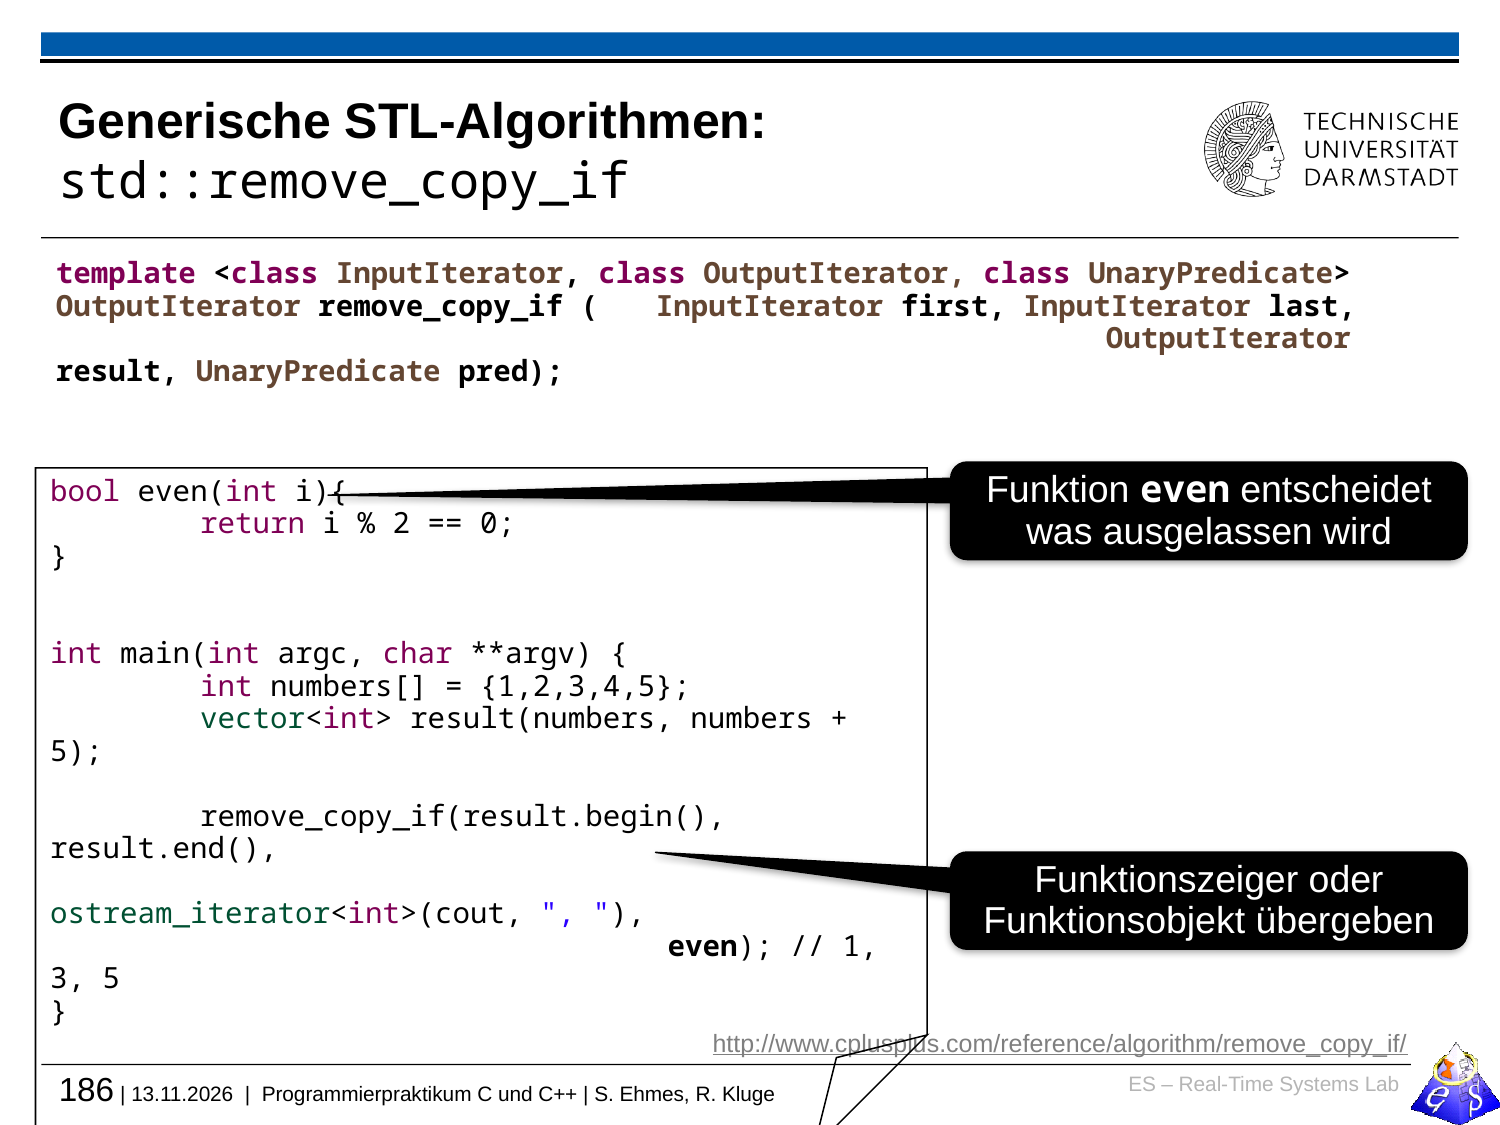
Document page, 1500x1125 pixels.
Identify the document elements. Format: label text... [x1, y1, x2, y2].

text_box bool even(int i){ return i % 2 == 0; } int main(int argc, char **argv) { int numbers[] = {1,2,3,4,5}; vector<int> result(numbers, numbers + 5); remove_copy_if(result.begin(), result.end(), ostream_iterator<int>(cout, ", "), even); // 1, 3, 5 } [35, 467, 928, 1125]
picture [1187, 84, 1483, 214]
text_box template <class InputIterator, class OutputIterator, class UnaryPredicate> OutputIterator remove_copy_if ( InputIterator first, InputIterator last, OutputIterator result, UnaryPredicate pred); [41, 250, 1423, 396]
text_box http://www.cplusplus.com/reference/algorithm/remove_copy_if/ [898, 1023, 1423, 1066]
text_box Funktionszeiger oder Funktionsobjekt übergeben [654, 851, 1468, 950]
title Generische STL-Algorithmen: std::remove_copy_if [58, 80, 1187, 218]
picture [1411, 1041, 1500, 1125]
text_box Funktion even entscheidet was ausgelassen wird [327, 461, 1468, 561]
